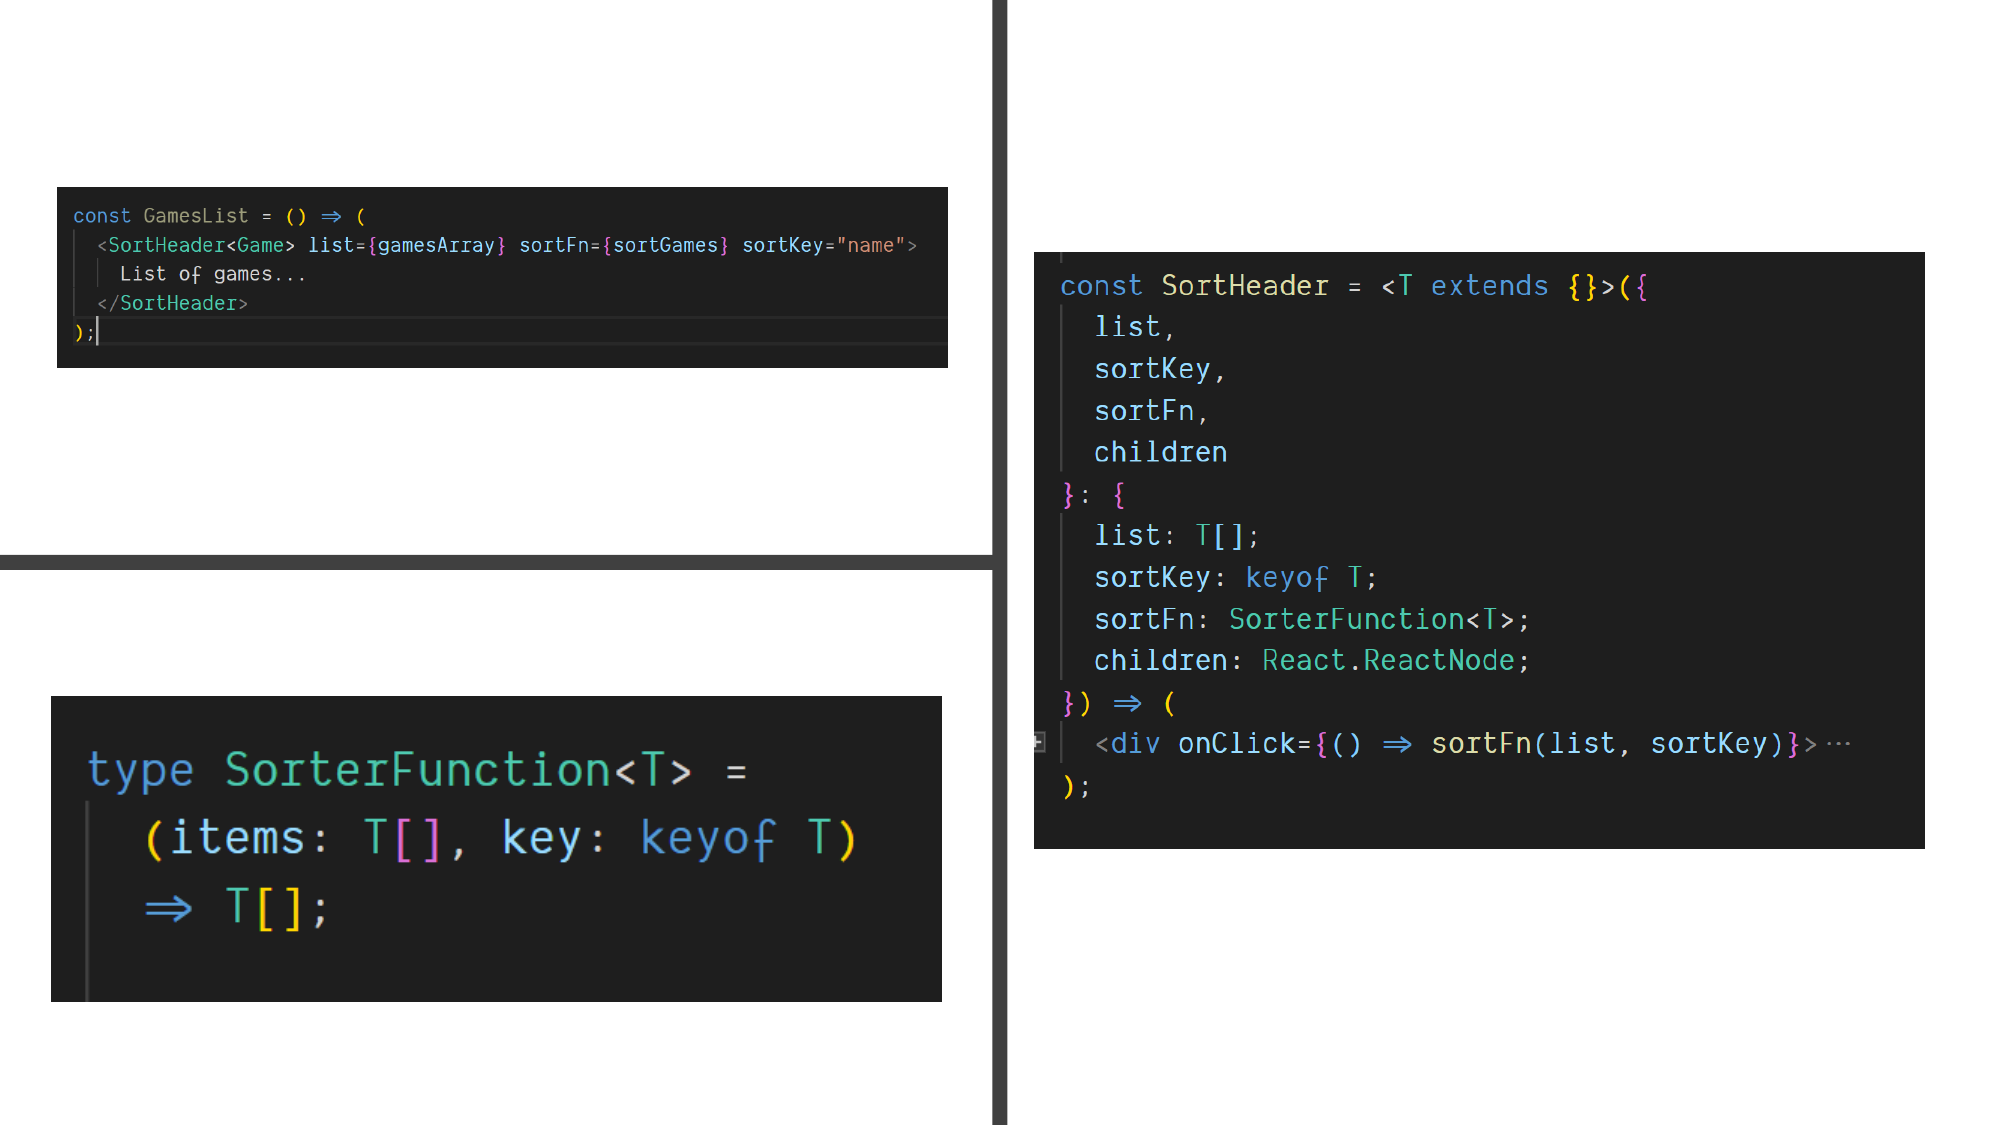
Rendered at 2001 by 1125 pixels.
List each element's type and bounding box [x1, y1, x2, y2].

picture [57, 187, 948, 368]
text_box [991, 0, 1008, 1125]
list [1034, 252, 1925, 849]
picture [51, 696, 942, 1002]
text_box [0, 554, 1006, 571]
